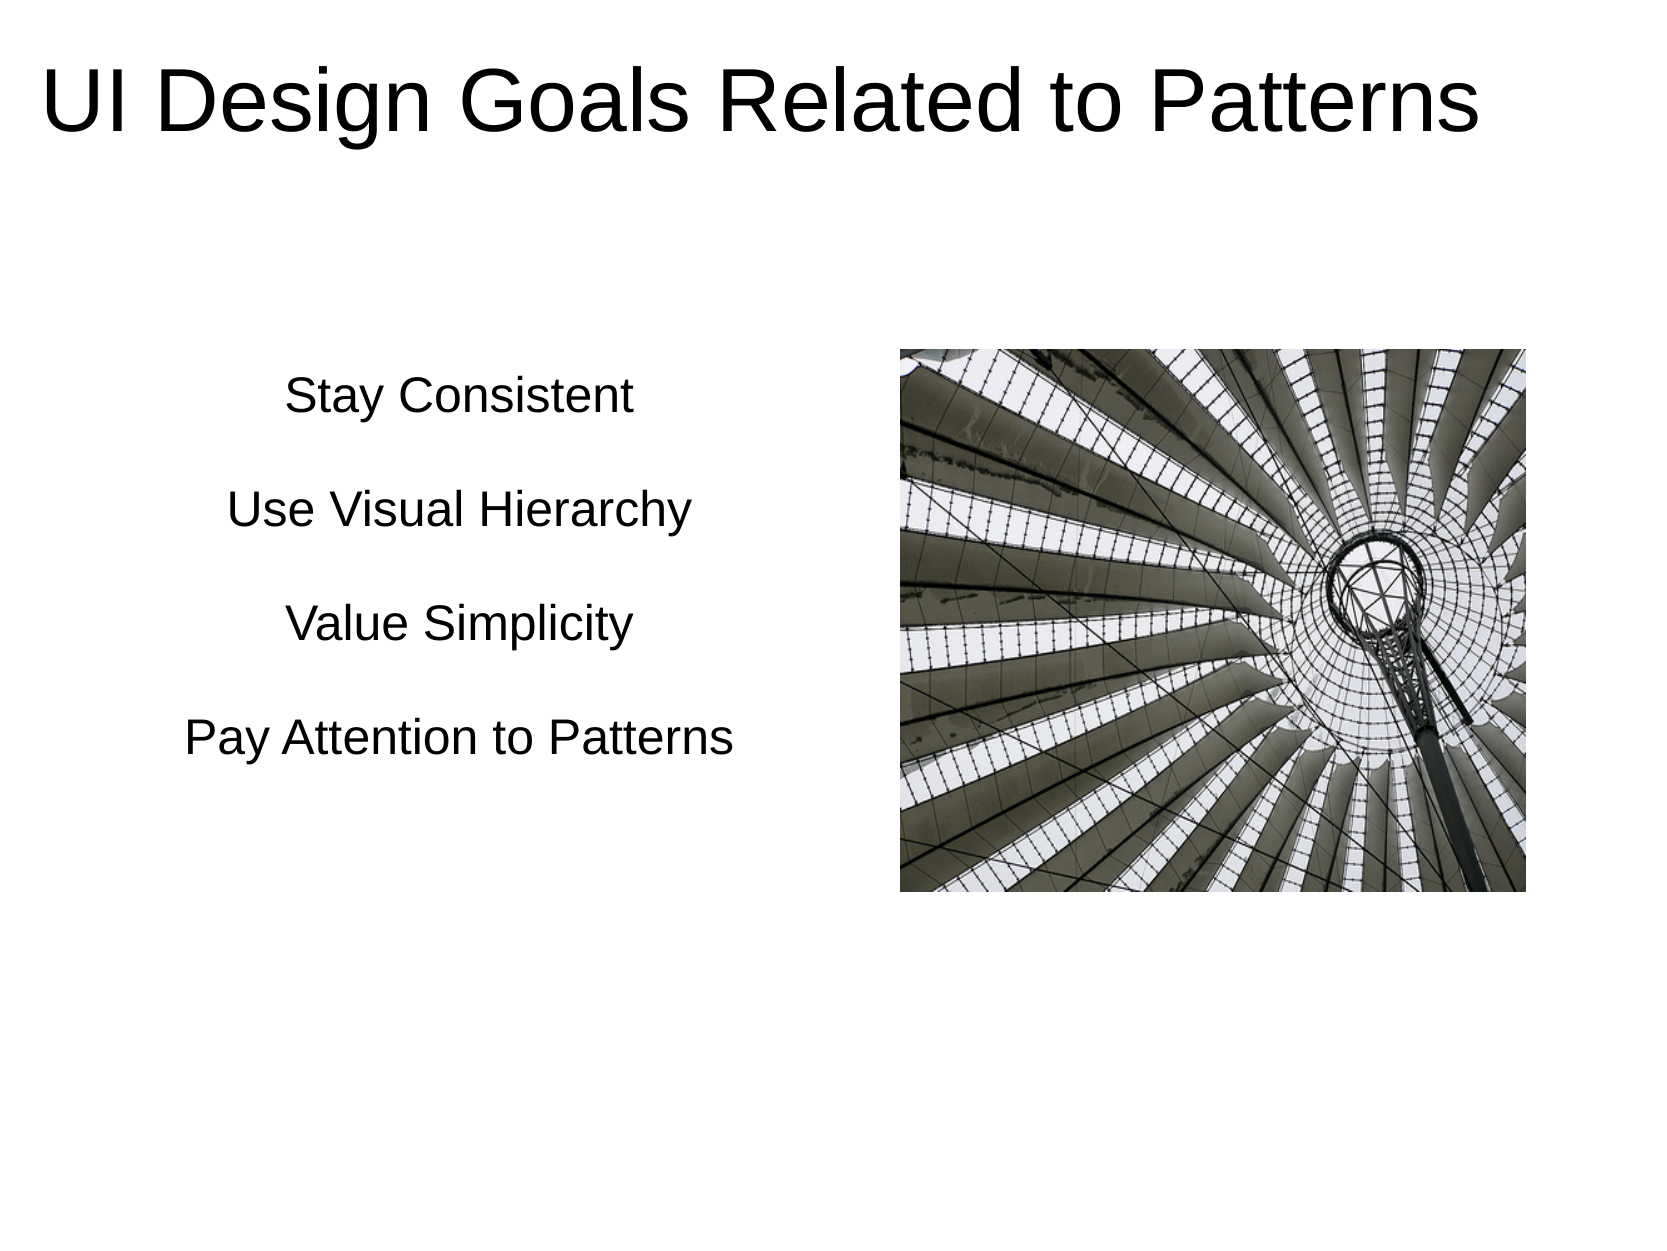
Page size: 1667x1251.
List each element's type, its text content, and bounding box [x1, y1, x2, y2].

picture [899, 349, 1527, 892]
list Stay Consistent Use Visual Hierarchy Value Simplicity Pay Attention to Patterns [57, 366, 862, 977]
title UI Design Goals Related to Patterns [40, 49, 1627, 201]
